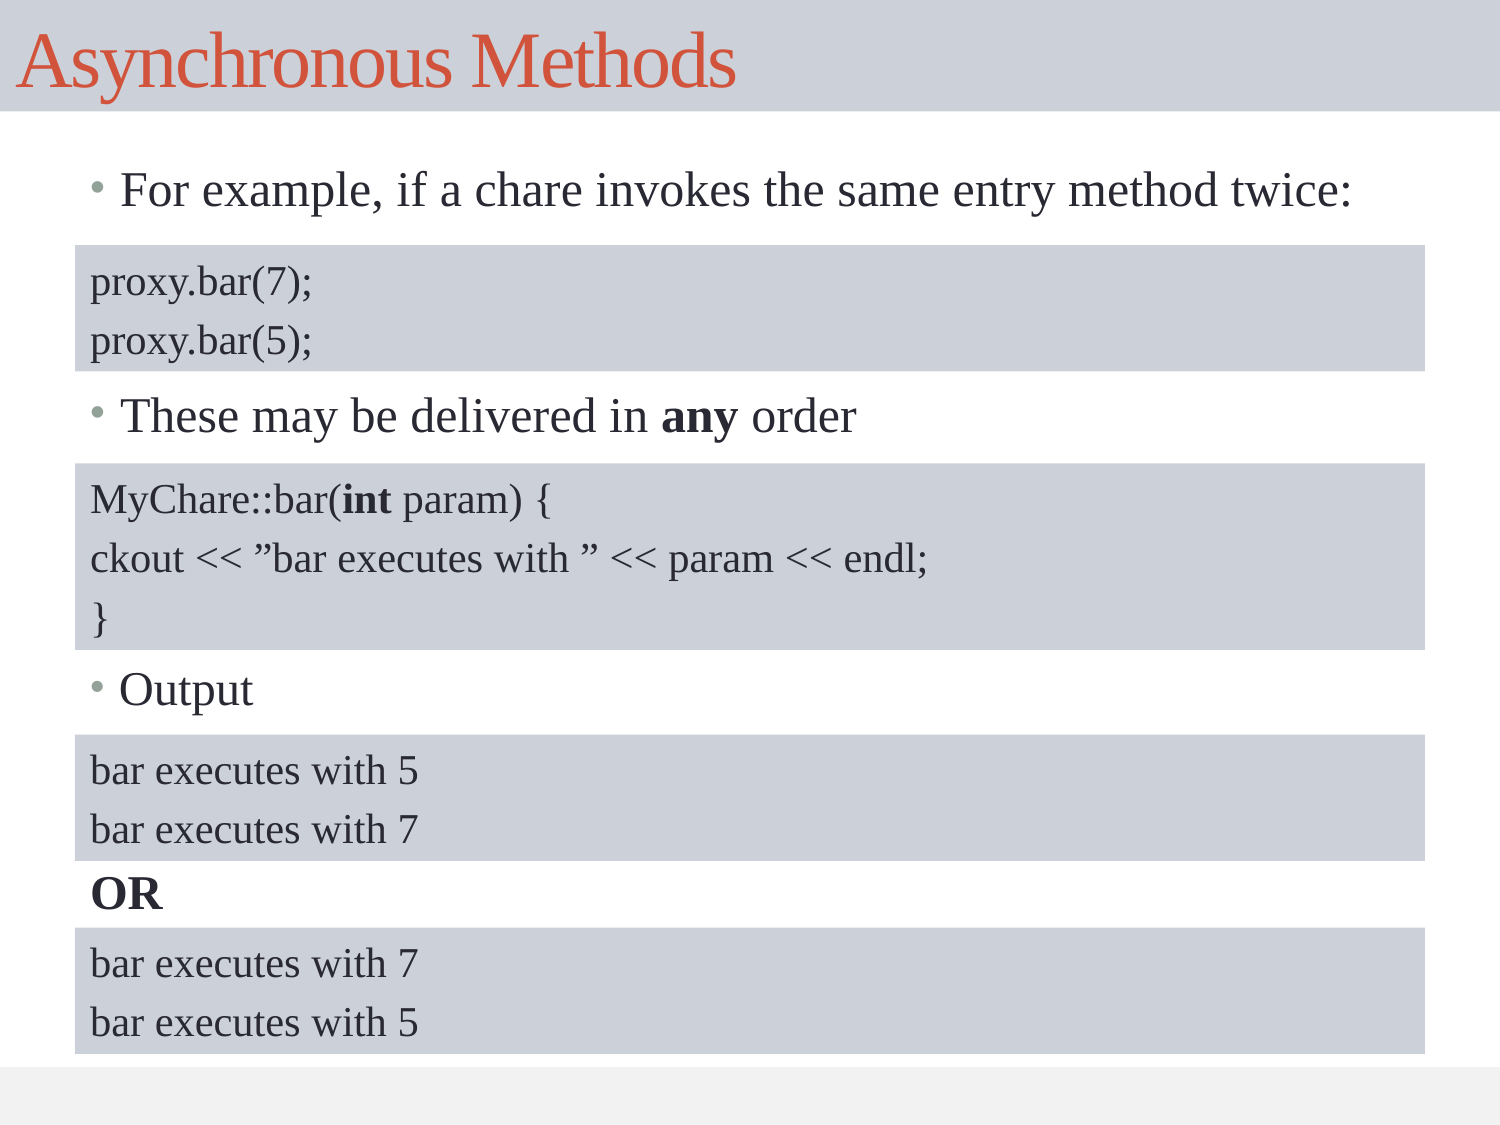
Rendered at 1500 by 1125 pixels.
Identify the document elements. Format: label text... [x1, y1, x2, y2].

text_box Output OR [74, 649, 1425, 734]
list These may be delivered in any order [75, 374, 1425, 460]
list proxy.bar(7); proxy.bar(5); [75, 245, 1425, 372]
list MyChare::bar(int param) { ckout << ”bar executes with ” << param << endl; } [75, 463, 1425, 649]
text_box bar executes with 7 bar executes with 5 [74, 927, 1425, 1054]
text_box bar executes with 5 bar executes with 7 [74, 734, 1425, 861]
title Asynchronous Methods [0, 0, 1500, 112]
text_box Output OR [74, 861, 1425, 927]
list For example, if a chare invokes the same entry method twice: [75, 149, 1425, 245]
